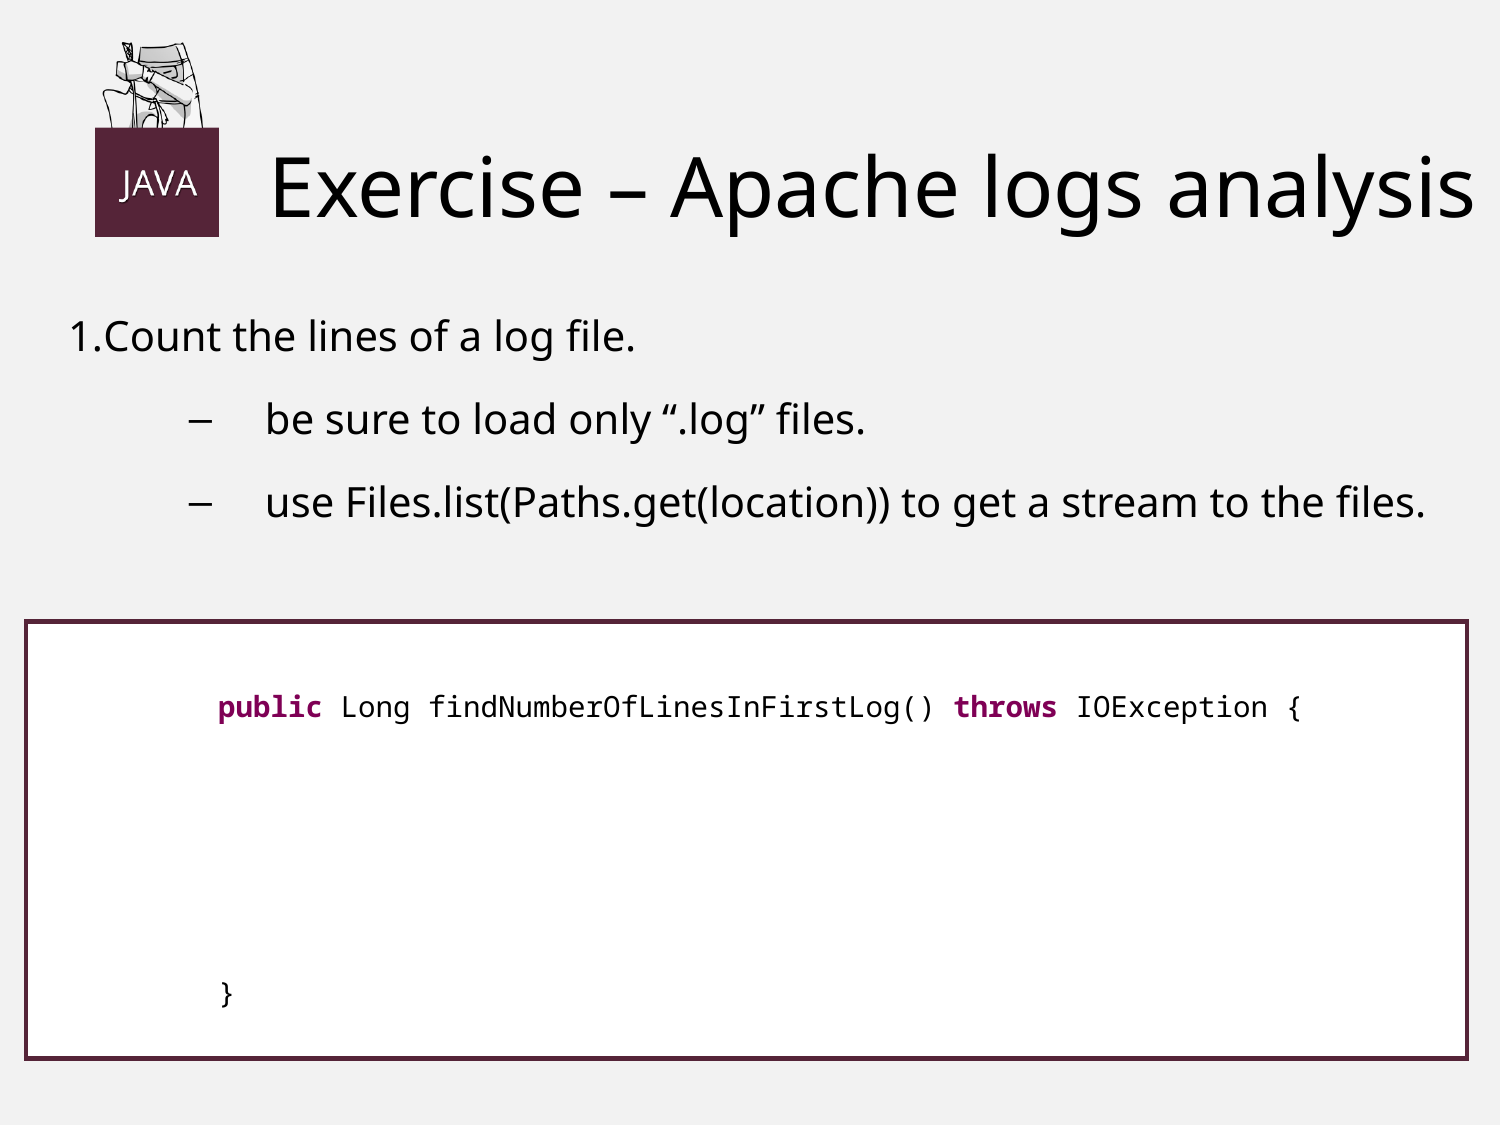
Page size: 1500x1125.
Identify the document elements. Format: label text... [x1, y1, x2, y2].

title Exercise – Apache logs analysis [253, 90, 1500, 279]
text_box Count the lines of a log file. be sure to load only “.log” files. use Files.list(Paths.get(location)) to get a stream to the files. public Long findNumberOfLinesInFirstLog() throws IOException { } [53, 243, 1447, 669]
picture [95, 42, 219, 238]
text_box [25, 621, 1467, 1059]
